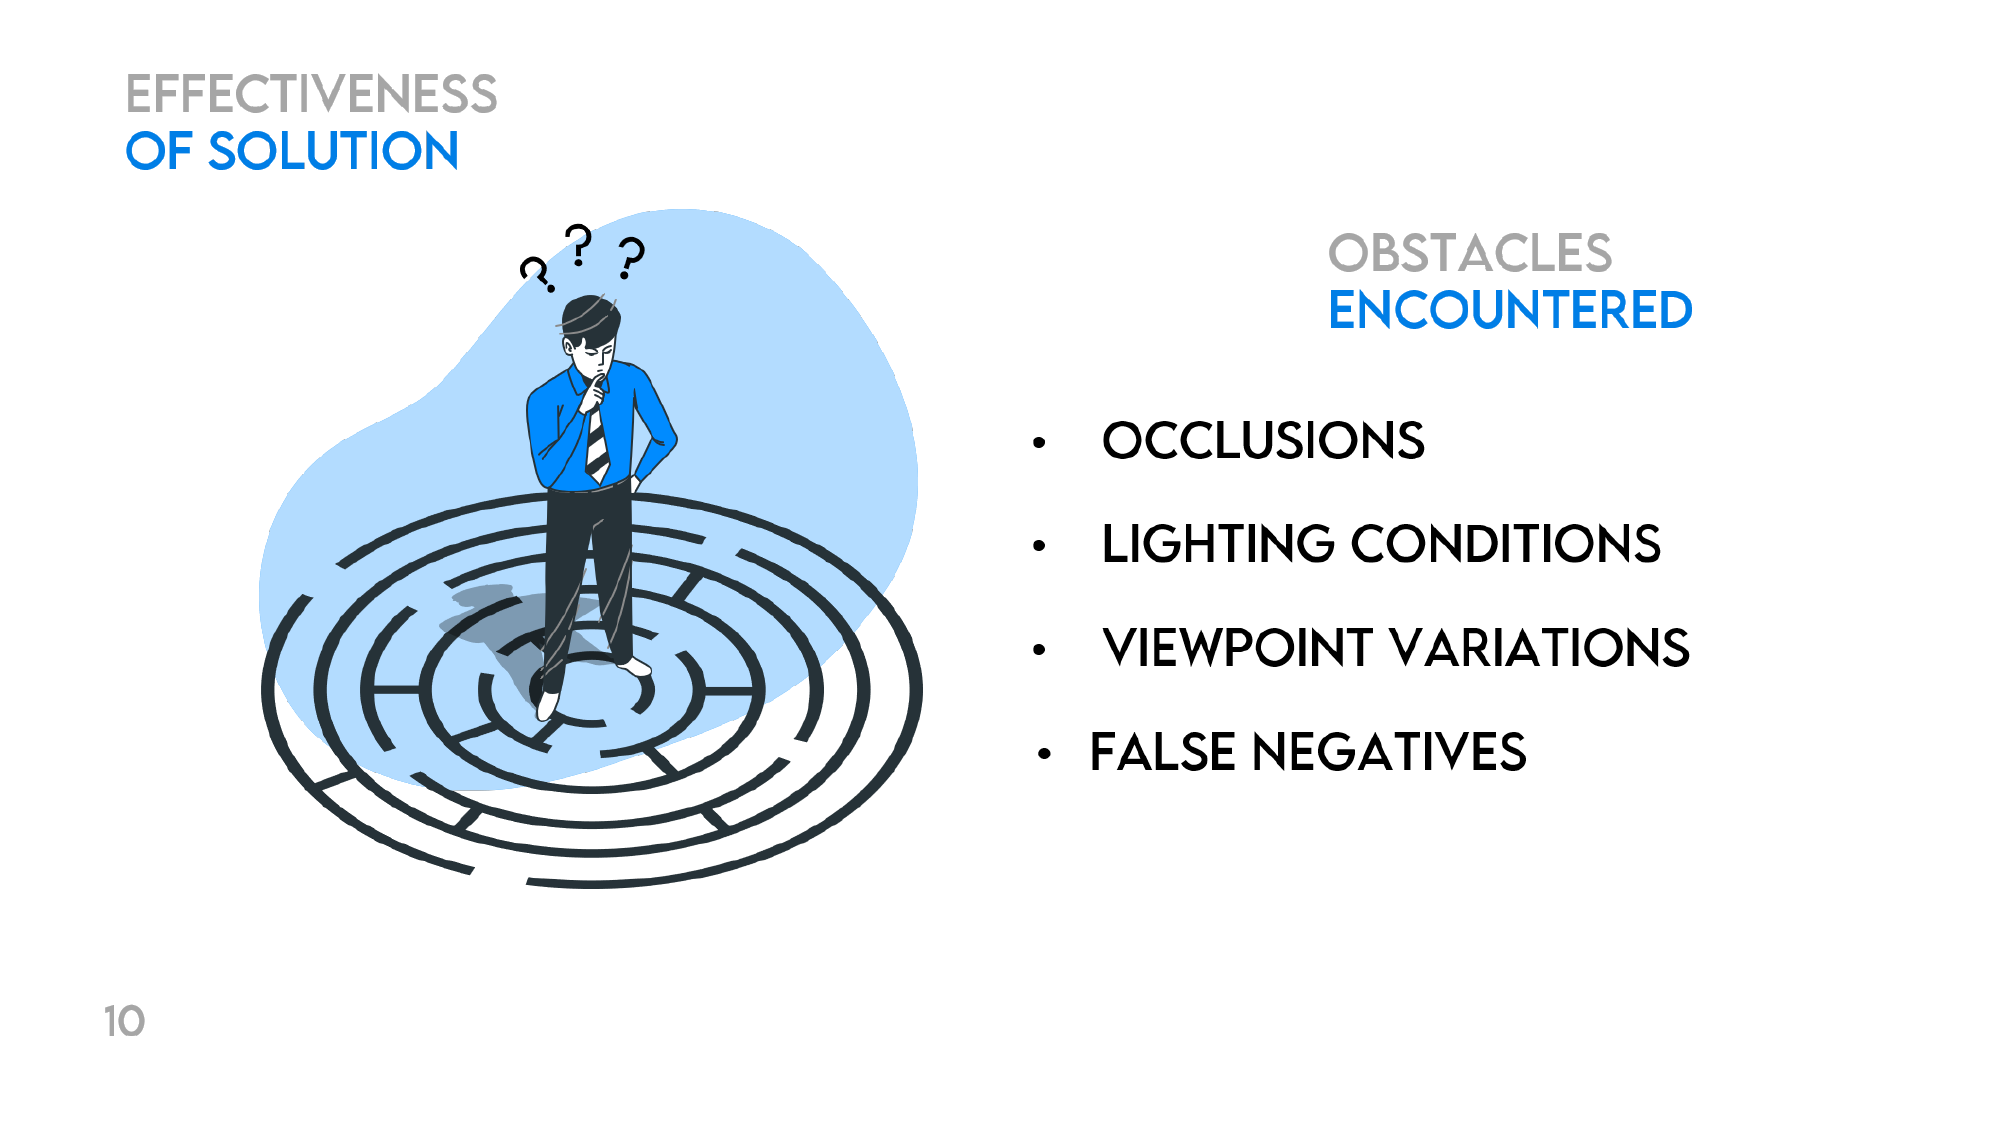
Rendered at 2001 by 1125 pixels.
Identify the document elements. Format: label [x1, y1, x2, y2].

picture [79, 54, 1801, 1071]
